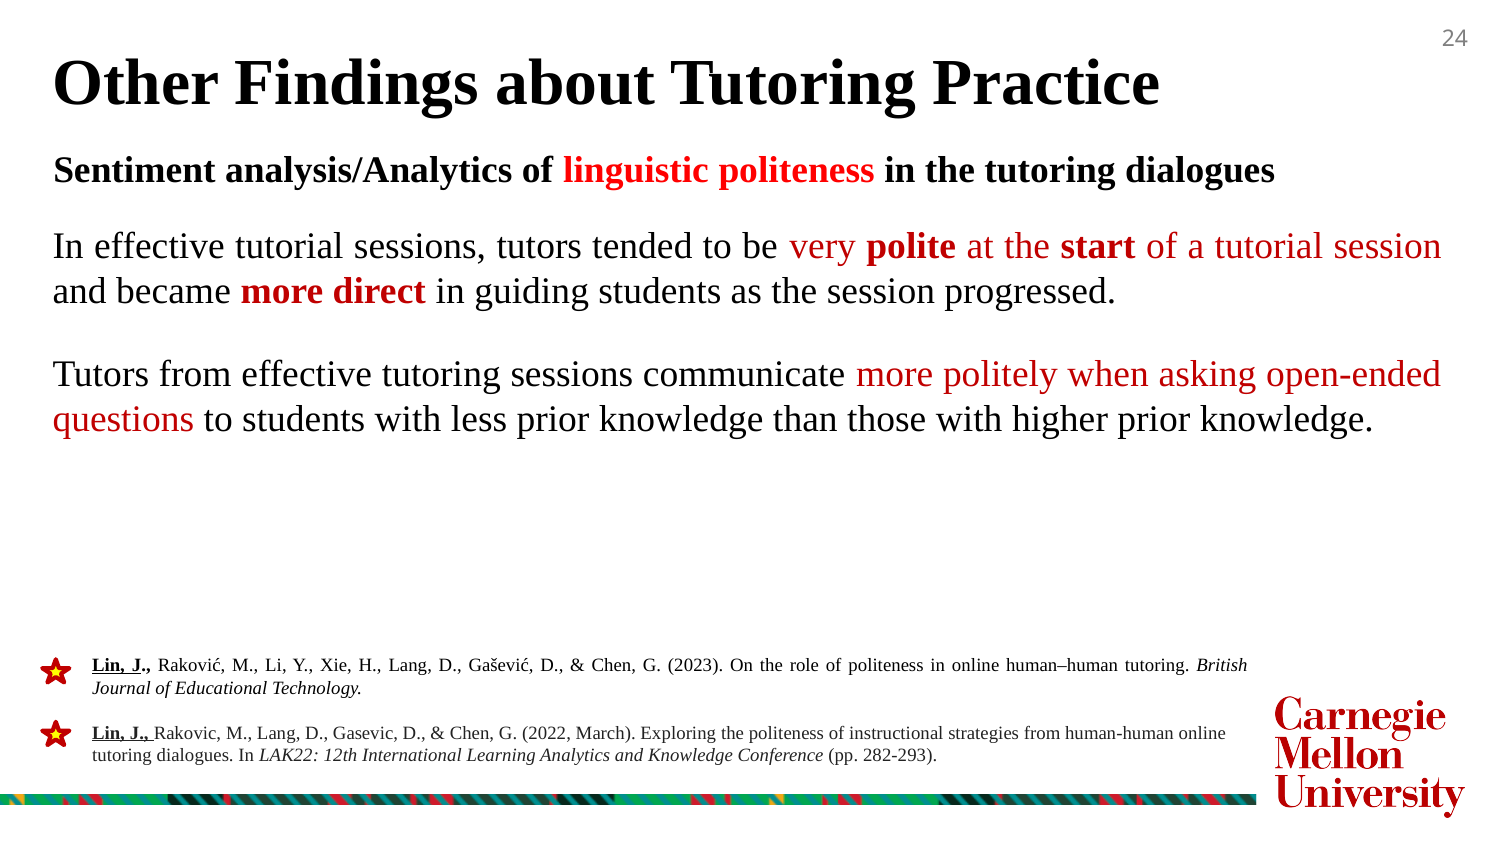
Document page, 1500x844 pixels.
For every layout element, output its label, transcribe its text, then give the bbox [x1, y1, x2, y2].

text_box [40, 719, 72, 747]
text_box Lin, J., Raković, M., Li, Y., Xie, H., Lang, D., Gašević, D., & Chen, G. (2023). On the role of politeness in online human–human tutoring. British Journal of Educational Technology. Lin, J., Rakovic, M., Lang, D., Gasevic, D., & Chen, G. (2022, March). Exploring the politeness of instructional strategies from human-human online tutoring dialogues. In LAK22: 12th International Learning Analytics and Knowledge Conference (pp. 282-293). [77, 645, 1263, 773]
picture [1275, 696, 1465, 818]
text_box [40, 657, 72, 685]
text_box Other Findings about Tutoring Practice [37, 40, 1211, 131]
text_box Sentiment analysis/Analytics of linguistic politeness in the tutoring dialogues [38, 138, 1291, 198]
picture [0, 794, 1257, 805]
text_box In effective tutorial sessions, tutors tended to be very polite at the start of a tutorial session and became more direct in guiding students as the session progressed. Tutors from effective tutoring sessions communicate more politely when asking open-ended questions to students with less prior knowledge than those with higher prior knowledge. [37, 213, 1457, 502]
